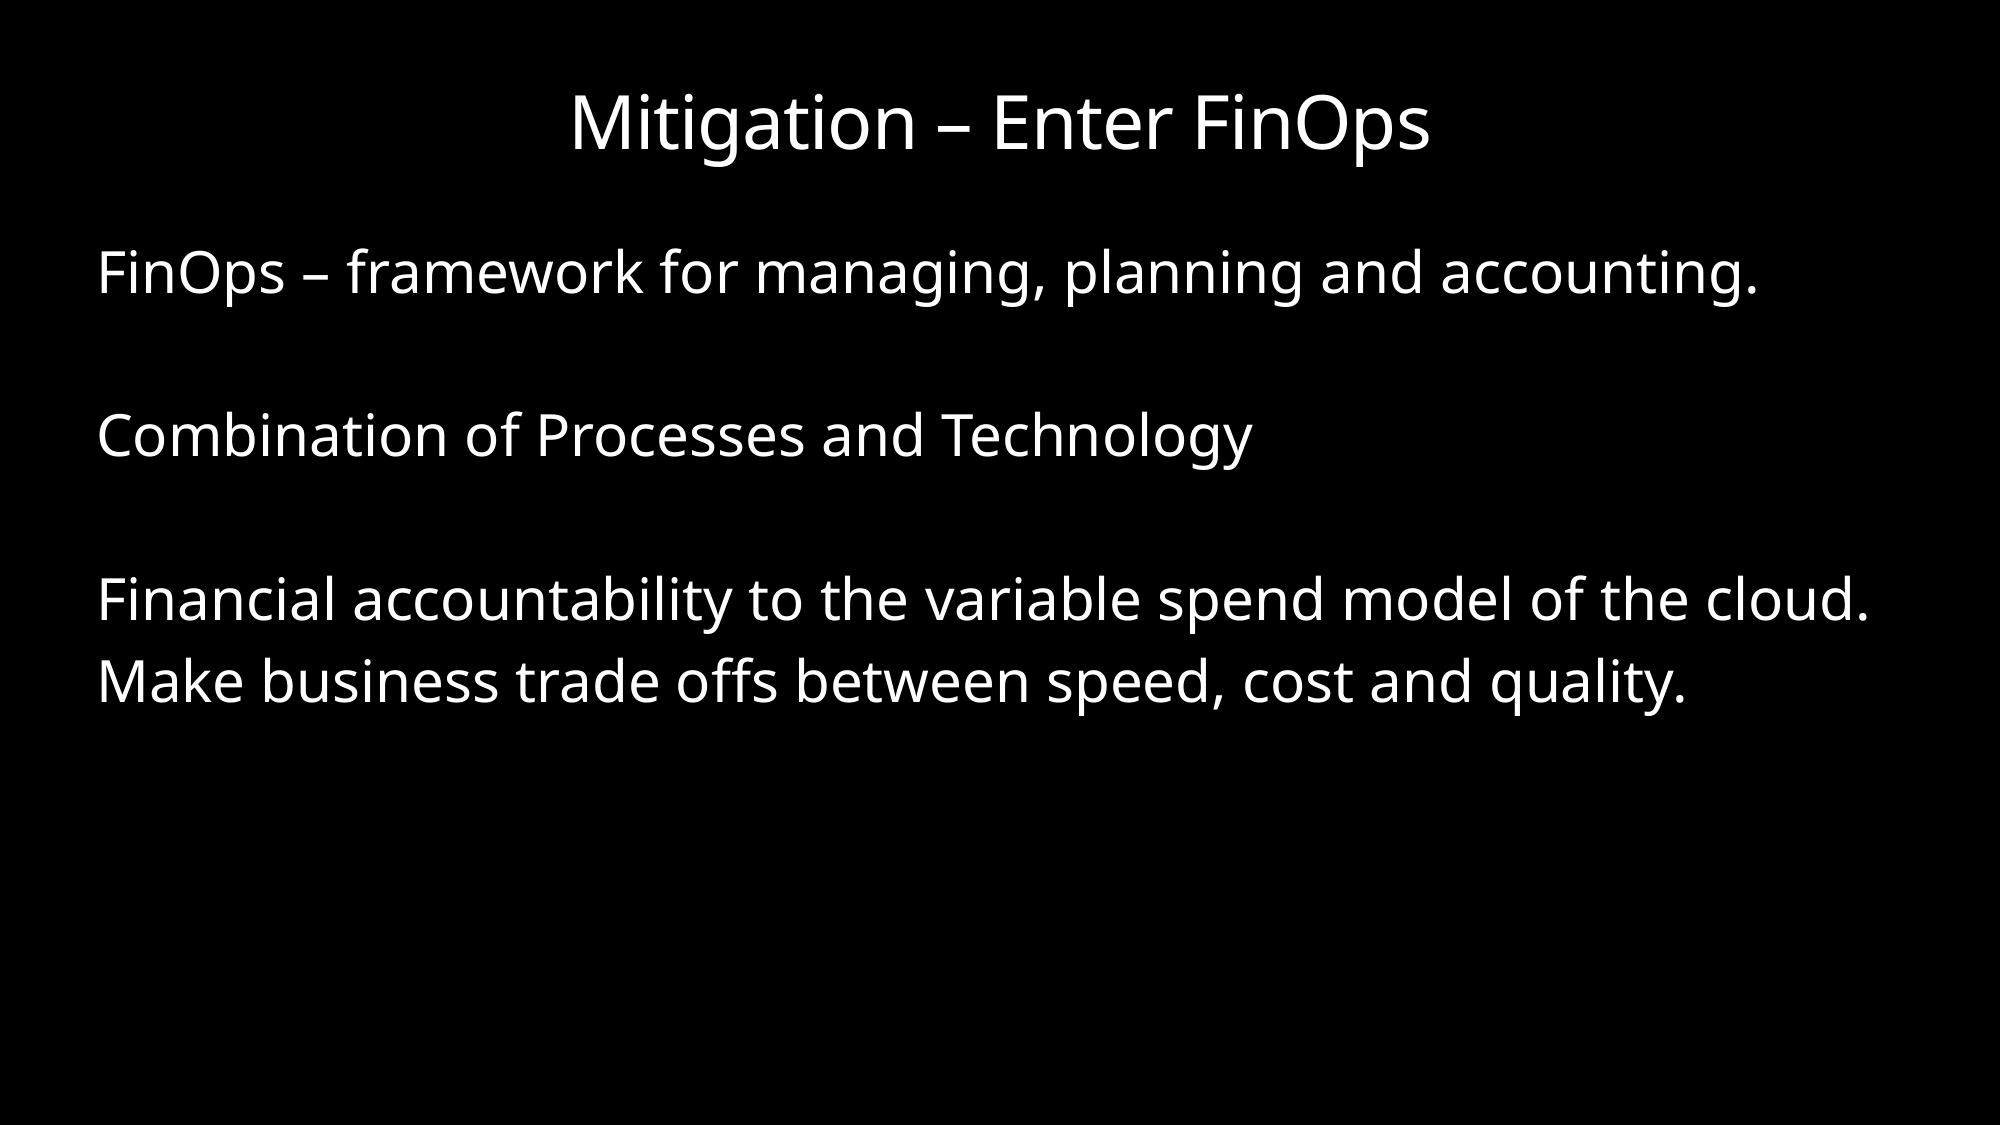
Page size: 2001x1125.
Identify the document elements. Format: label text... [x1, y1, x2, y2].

list FinOps – framework for managing, planning and accounting. Combination of Processes and Technology Financial accountability to the variable spend model of the cloud. Make business trade offs between speed, cost and quality. [96, 235, 1904, 815]
title Mitigation – Enter FinOps [96, 75, 1904, 166]
